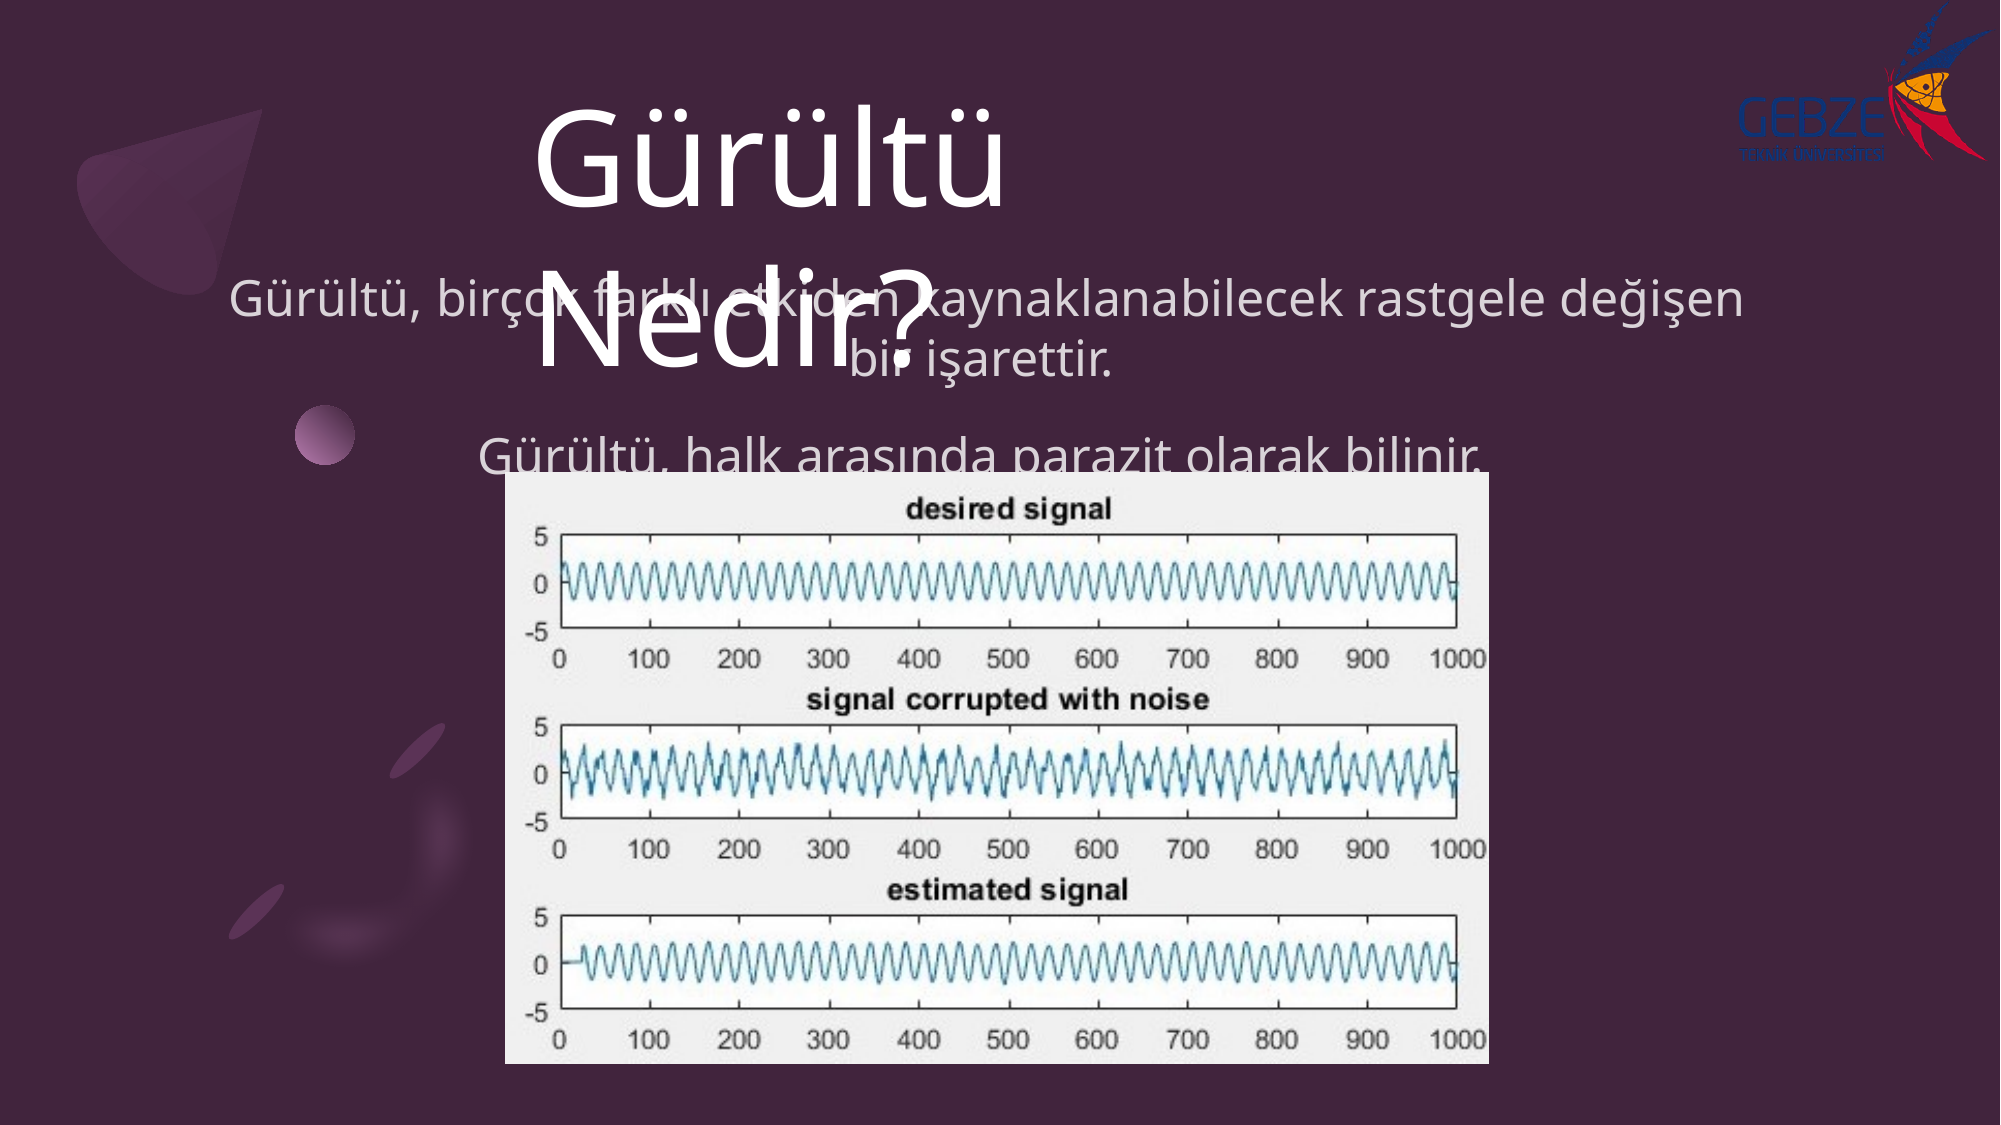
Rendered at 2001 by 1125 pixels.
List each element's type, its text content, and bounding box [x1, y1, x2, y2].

picture [1739, 0, 1996, 161]
subtitle Gürültü, birçok farklı etkiden kaynaklanabilecek rastgele değişen bir işarettir. Gürültü, halk arasında parazit olarak bilinir. [210, 266, 1765, 475]
title Gürültü Nedir? [530, 72, 1418, 245]
picture [505, 472, 1489, 1064]
